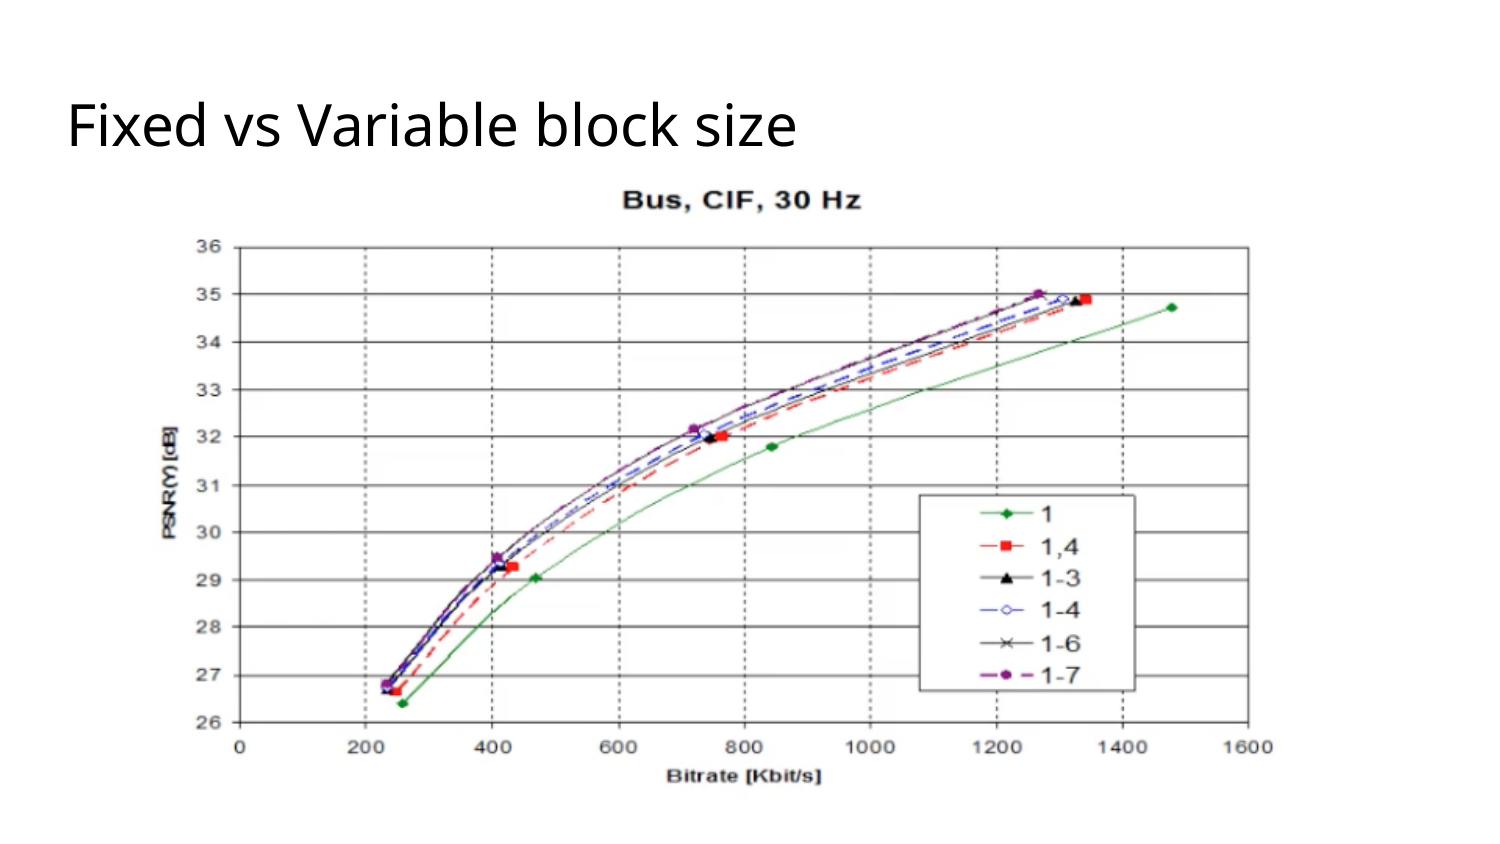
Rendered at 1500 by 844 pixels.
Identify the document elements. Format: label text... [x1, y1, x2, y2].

picture [131, 182, 1369, 799]
title Fixed vs Variable block size [51, 72, 1449, 167]
